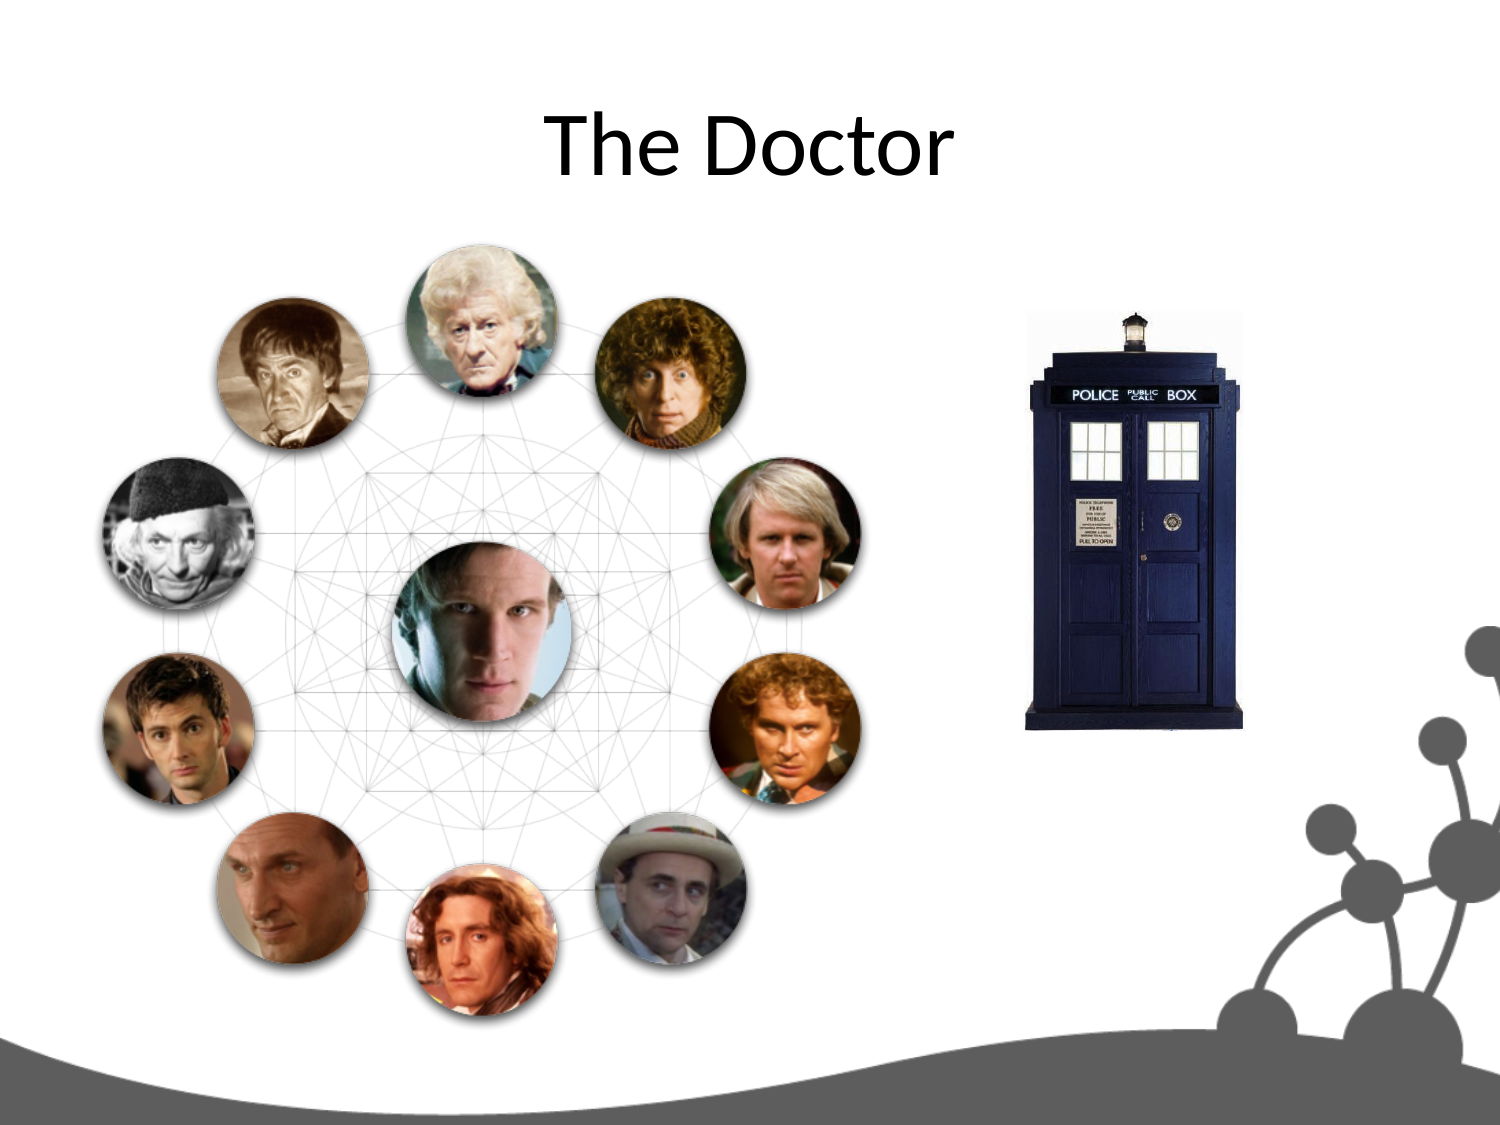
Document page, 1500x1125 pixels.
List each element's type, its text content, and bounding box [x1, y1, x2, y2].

picture [1021, 309, 1246, 732]
picture [90, 237, 874, 1035]
title The Doctor [75, 45, 1425, 233]
